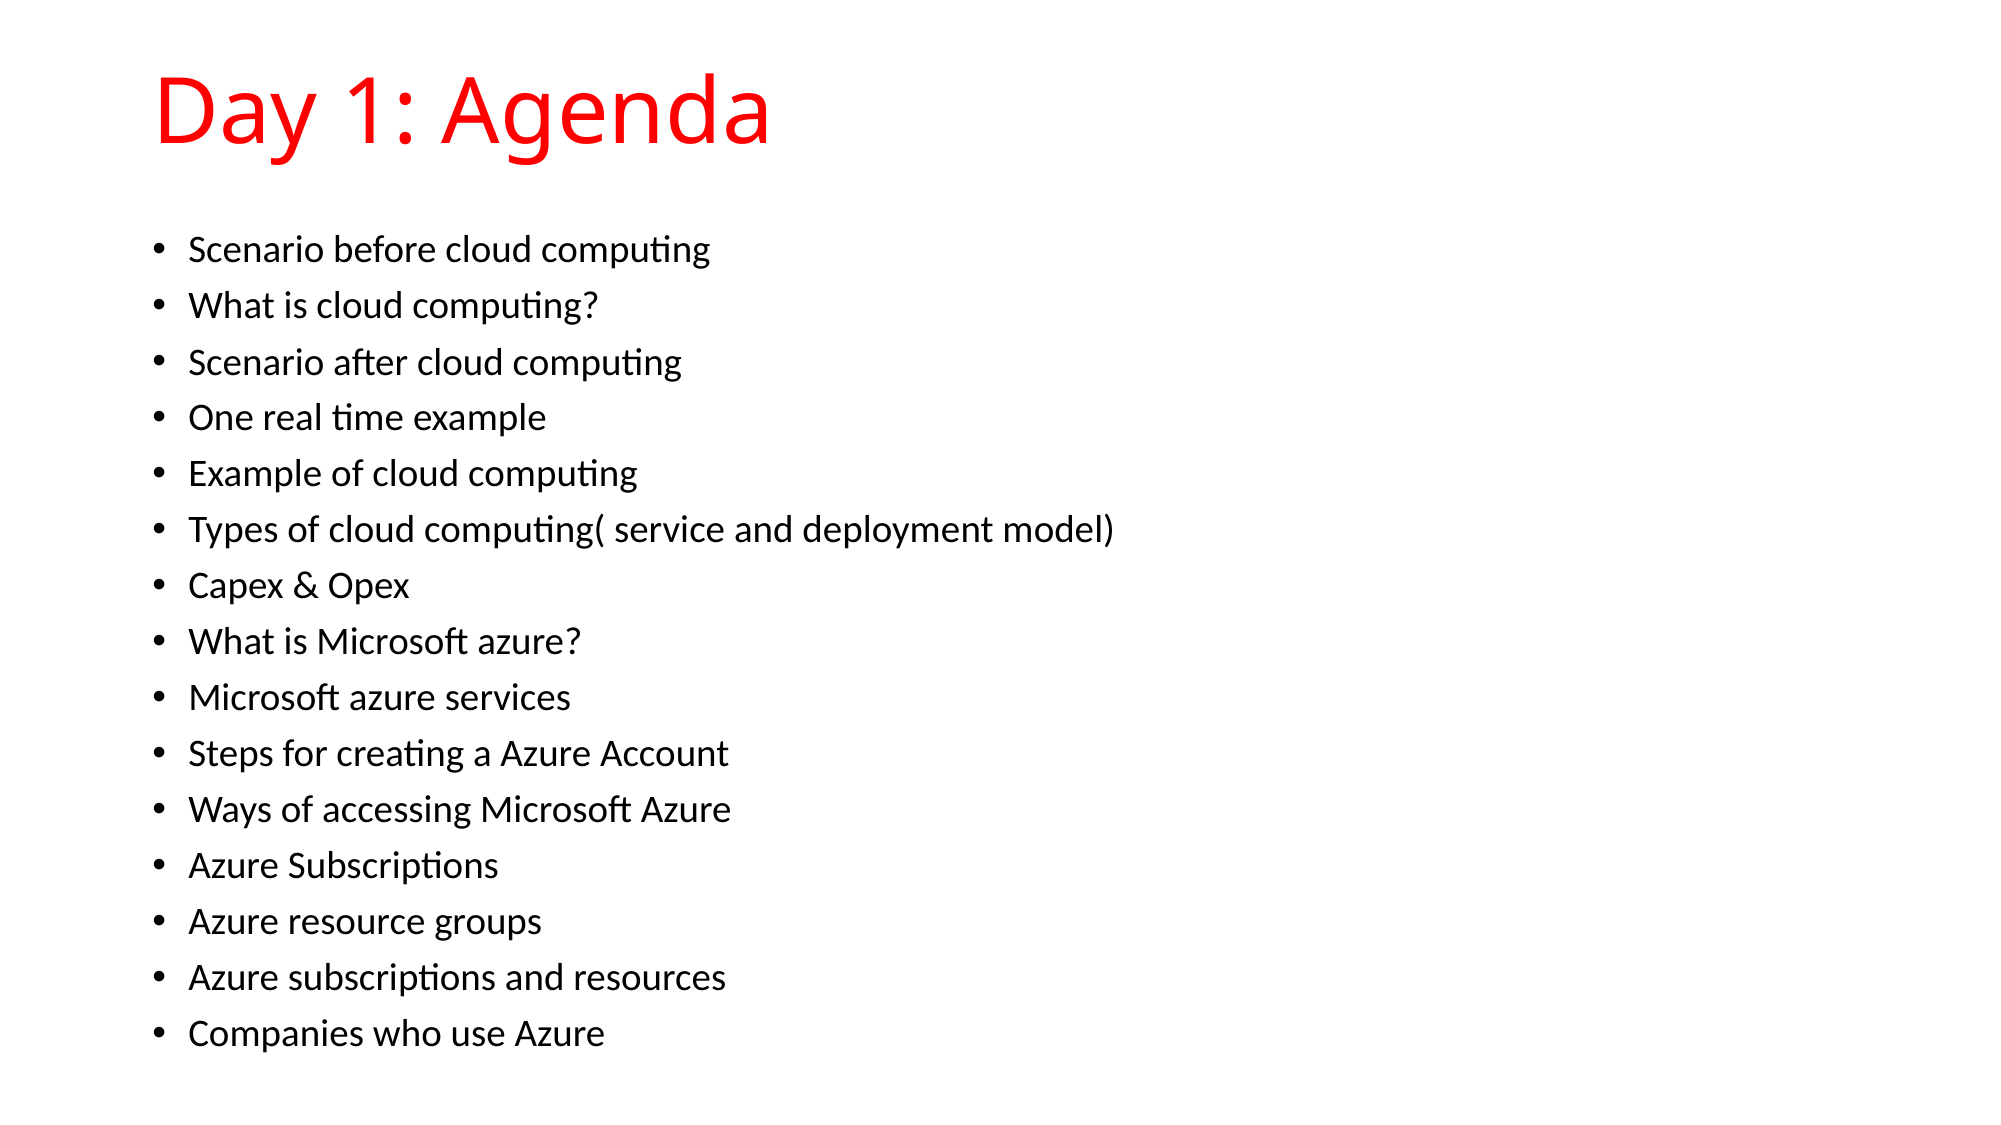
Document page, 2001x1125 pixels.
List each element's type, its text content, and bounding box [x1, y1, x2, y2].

title Day 1: Agenda [137, 59, 1863, 221]
list Scenario before cloud computing What is cloud computing? Scenario after cloud computing One real time example Example of cloud computing Types of cloud computing( service and deployment model) Capex & Opex What is Microsoft azure? Microsoft azure services Steps for creating a Azure Account Ways of accessing Microsoft Azure Azure Subscriptions Azure resource groups Azure subscriptions and resources Companies who use Azure [137, 221, 1863, 1066]
